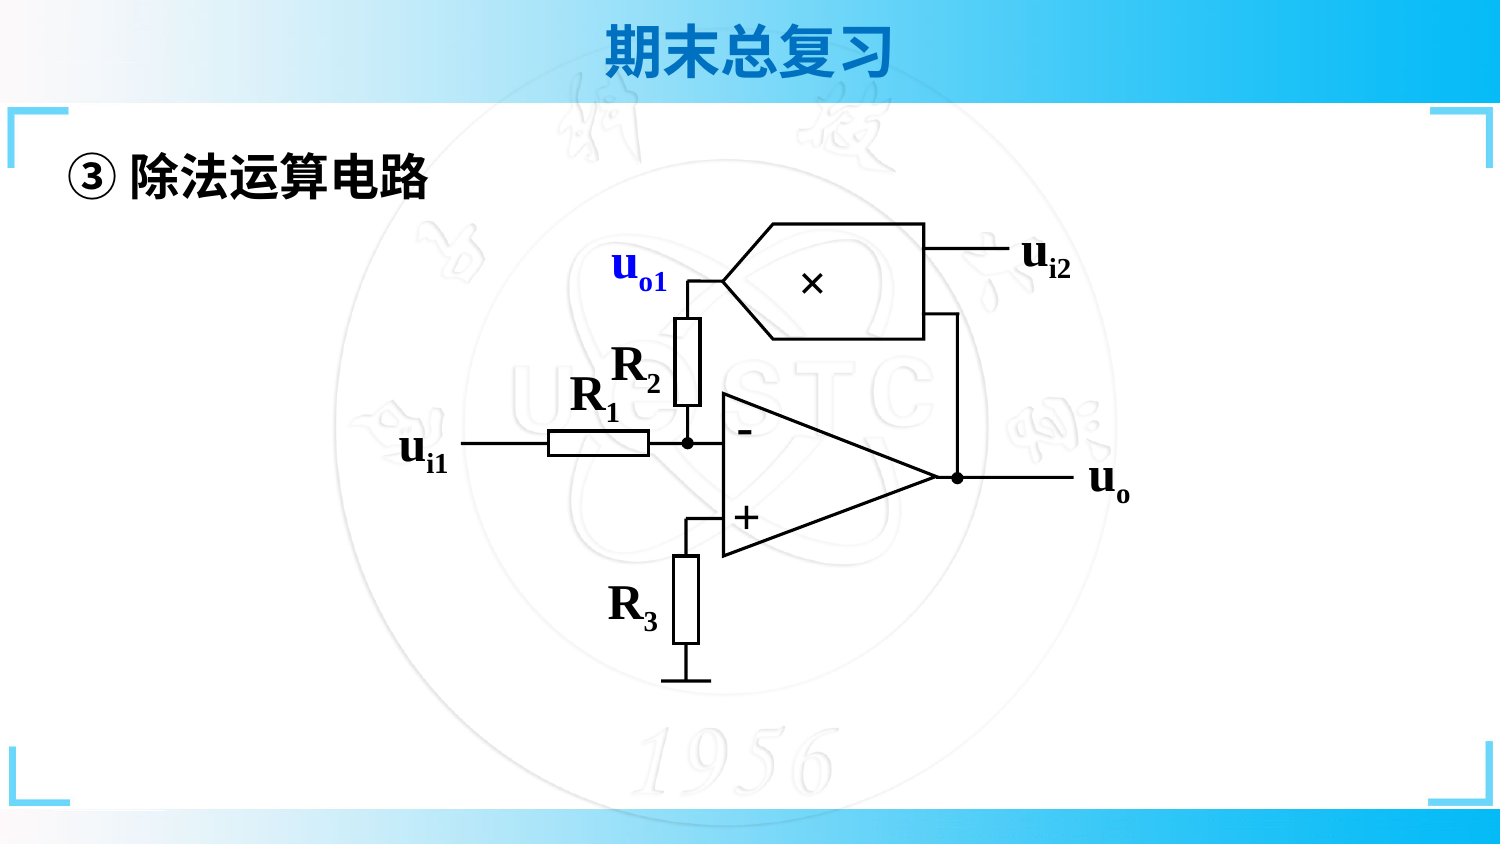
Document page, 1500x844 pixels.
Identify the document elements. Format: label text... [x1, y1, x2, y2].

picture [0, 0, 1500, 844]
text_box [383, 208, 1168, 682]
text_box ③除法运算电路 [53, 138, 1447, 213]
